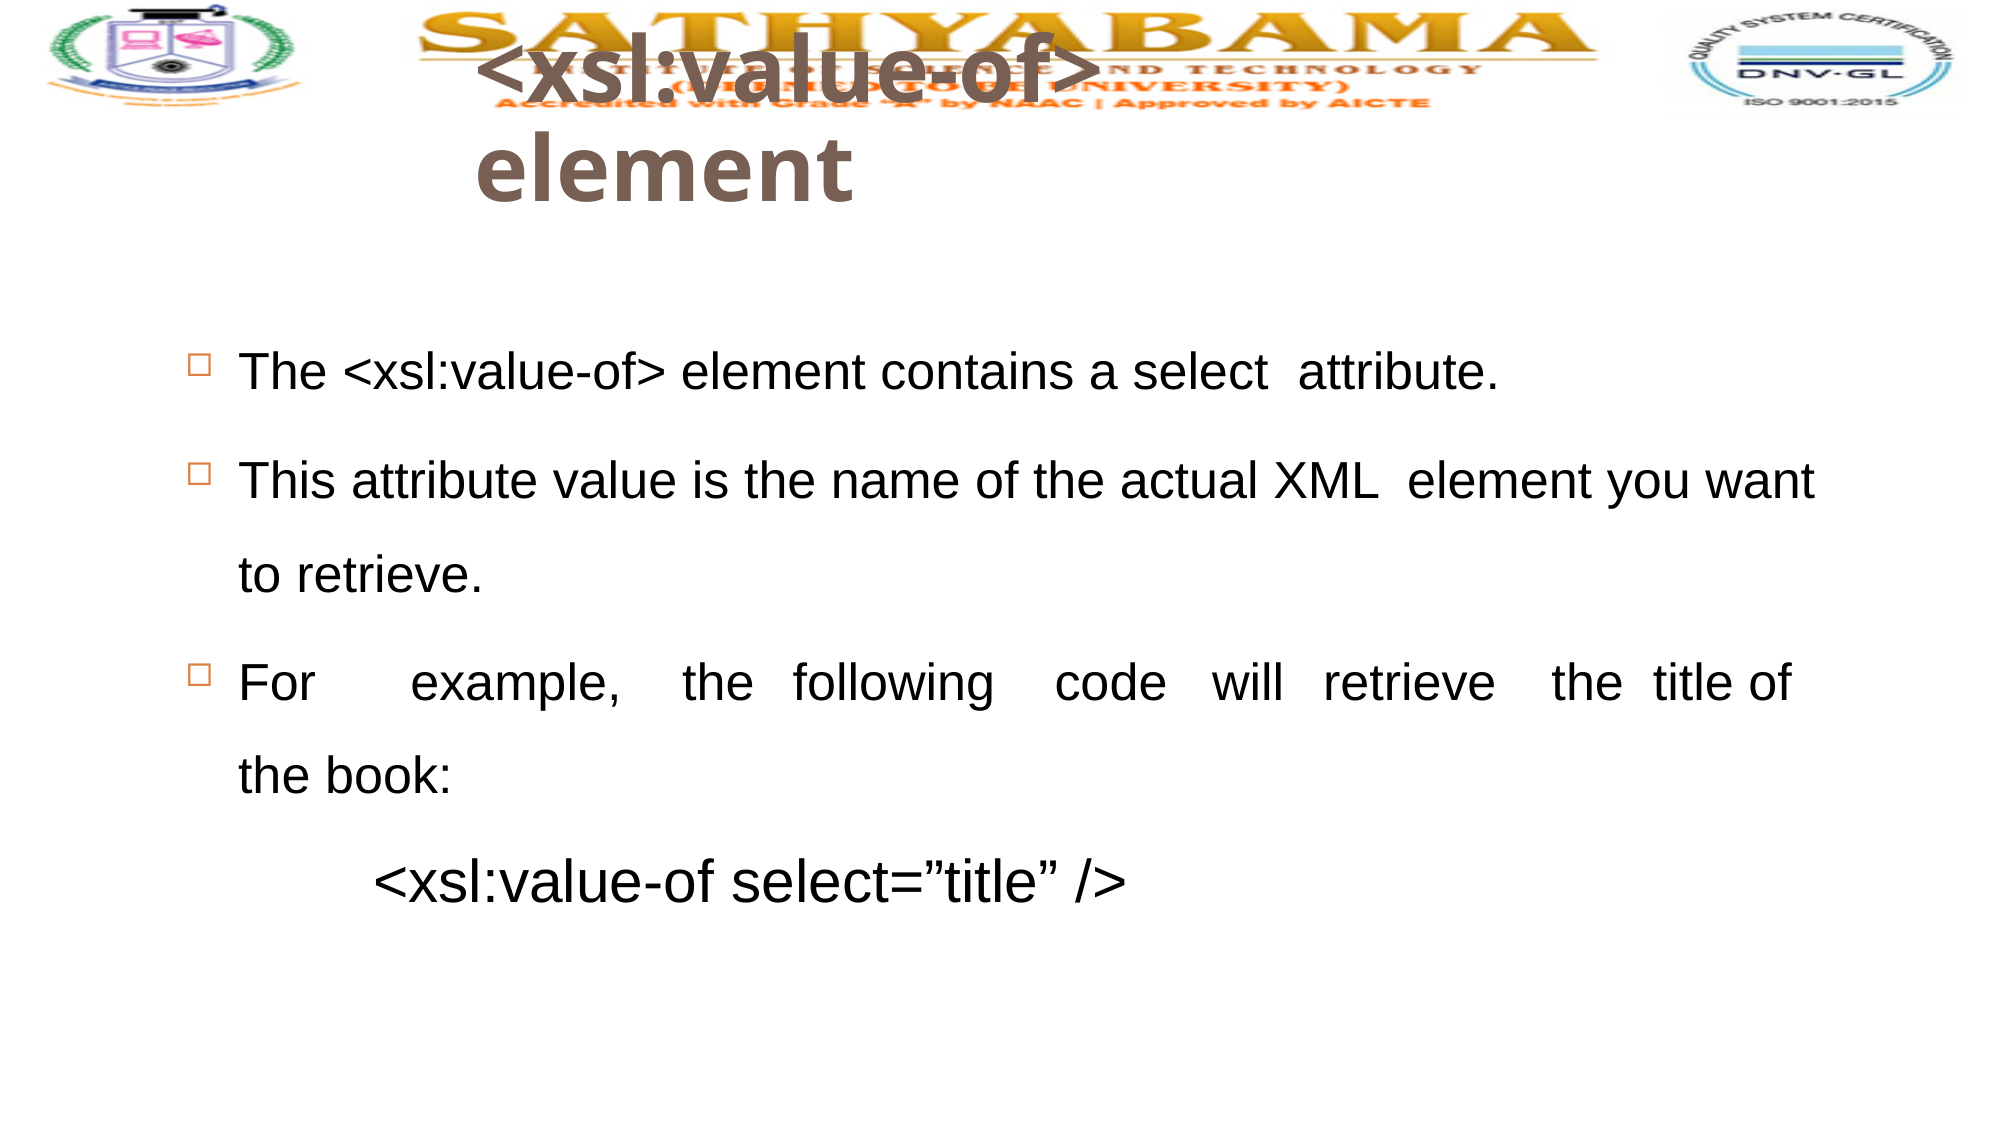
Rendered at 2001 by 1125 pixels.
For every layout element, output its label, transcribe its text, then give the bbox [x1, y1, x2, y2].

picture [0, 0, 2000, 126]
text_box The <xsl:value-of> element contains a select attribute. This attribute value is the name of the actual XML element you want to retrieve. For example, the following code will retrieve the title of the book: <xsl:value-of select=”title” /> [183, 304, 1817, 915]
title <xsl:value-of> element [472, 21, 1400, 221]
